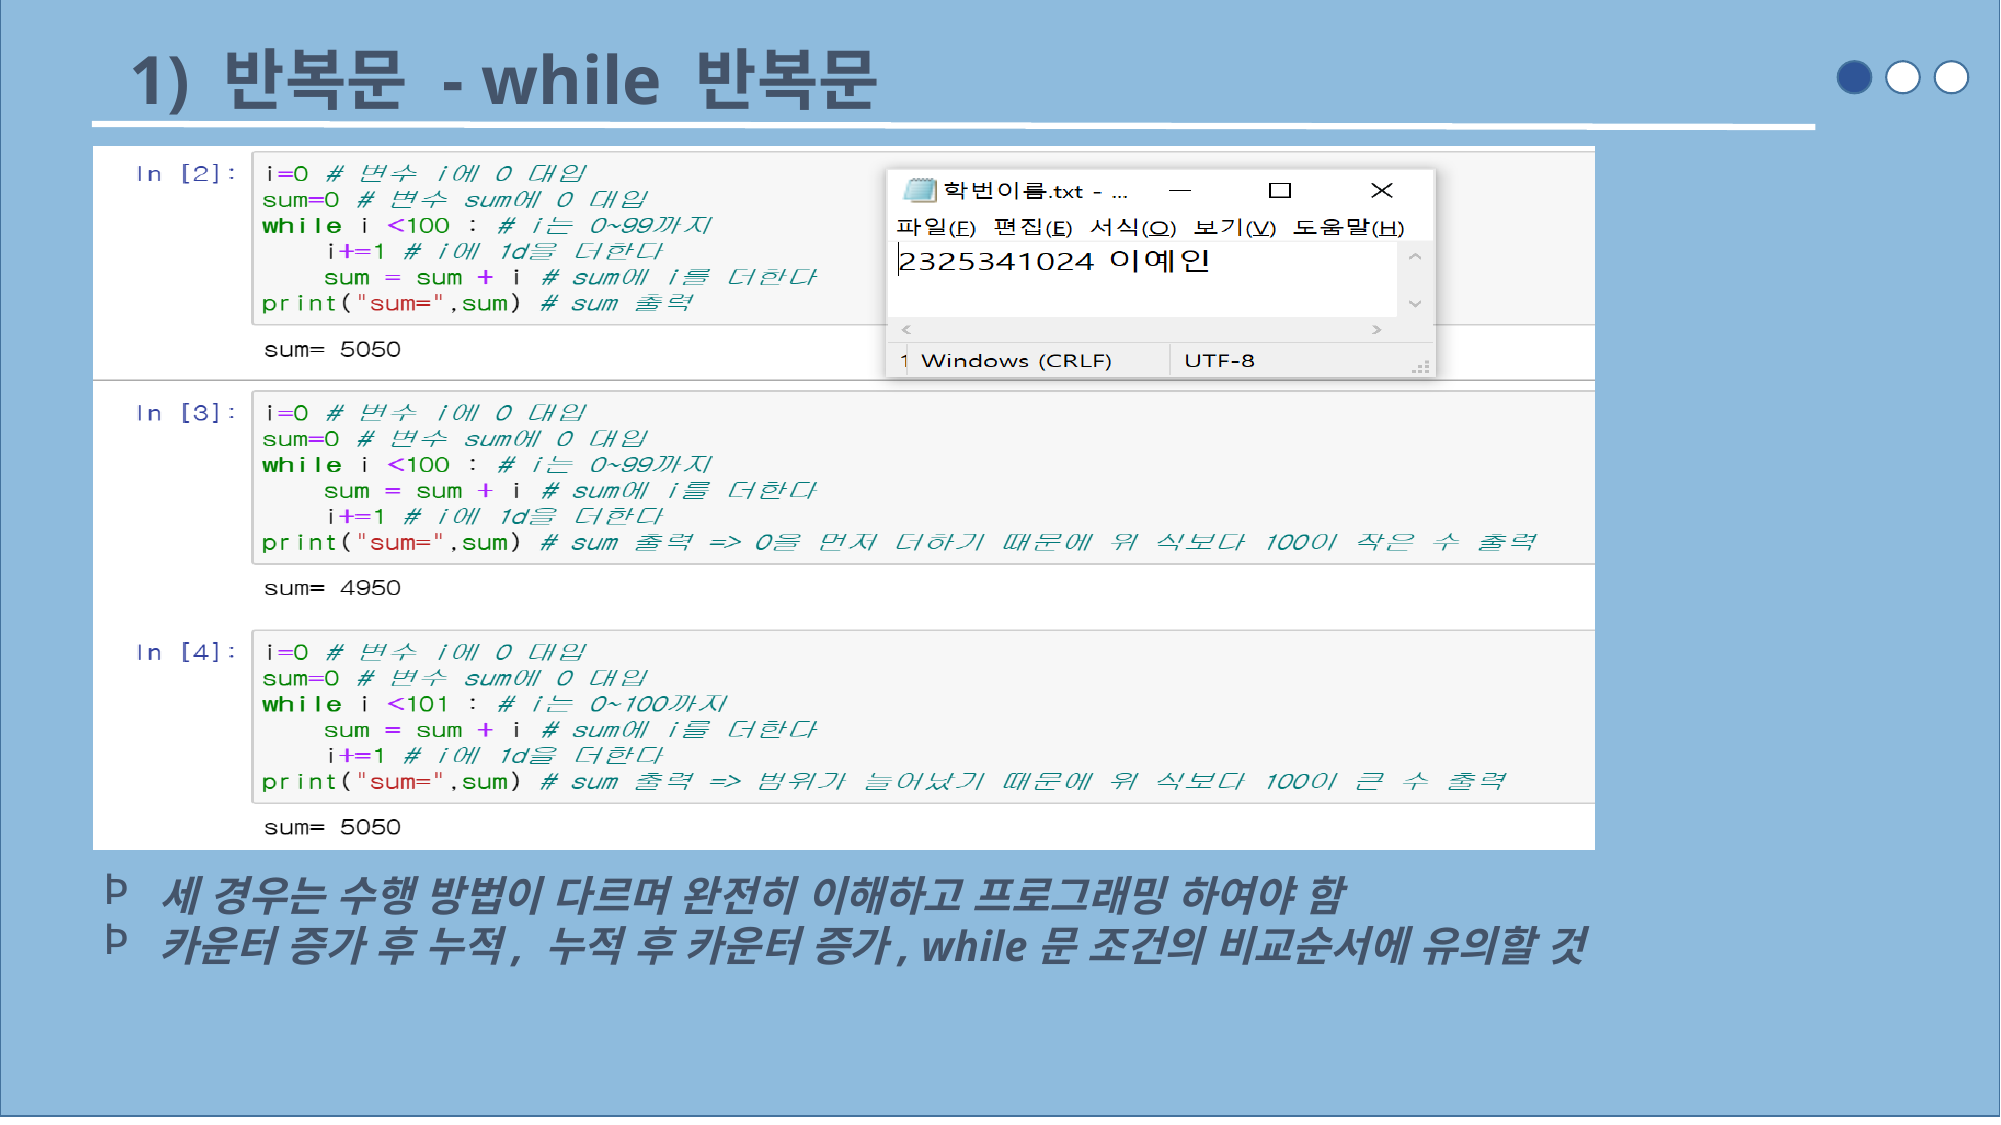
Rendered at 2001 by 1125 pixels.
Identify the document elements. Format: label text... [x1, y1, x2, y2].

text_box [1837, 61, 1969, 94]
text_box 세 경우는 수행 방법이 다르며 완전히 이해하고 프로그래밍 하여야 함 카운터 증가 후 누적, 누적 후 카운터 증가, while문 조건의 비교순서에 유의할 것 [88, 862, 1855, 977]
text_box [91, 123, 1816, 127]
text_box 1) 반복문 - while 반복문 [114, 30, 1703, 123]
picture [92, 146, 1595, 850]
text_box [0, 0, 2000, 1117]
